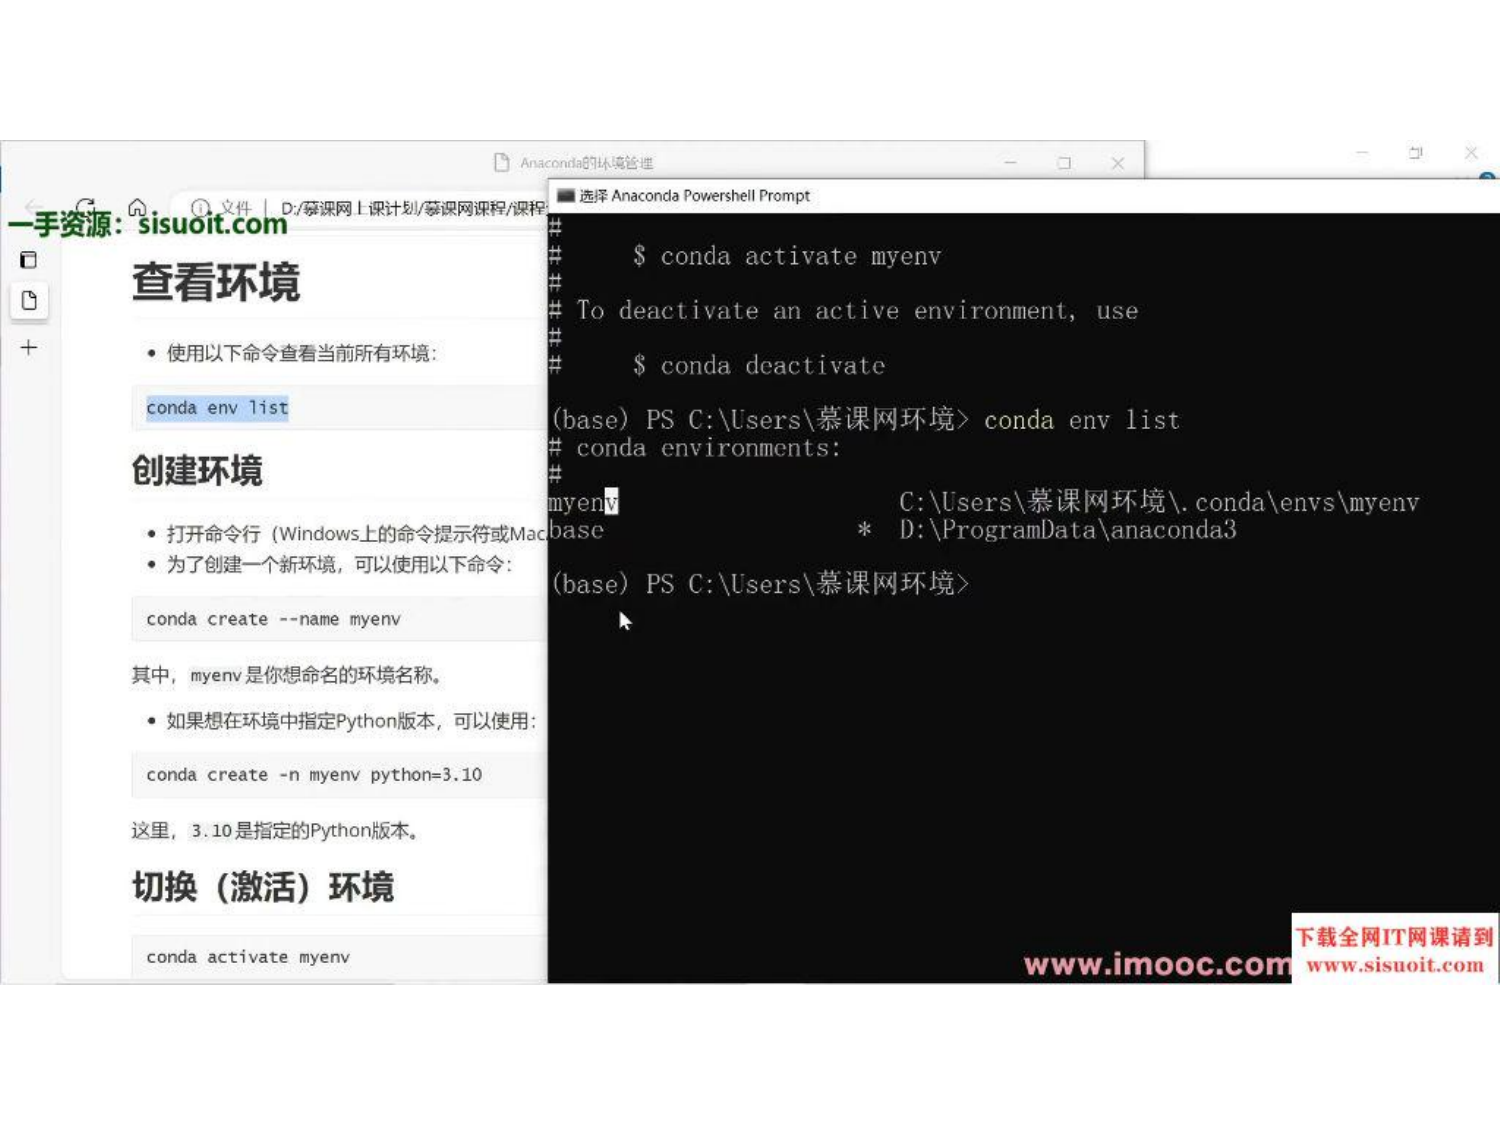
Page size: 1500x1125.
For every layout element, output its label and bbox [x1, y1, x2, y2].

picture [0, 140, 1500, 985]
